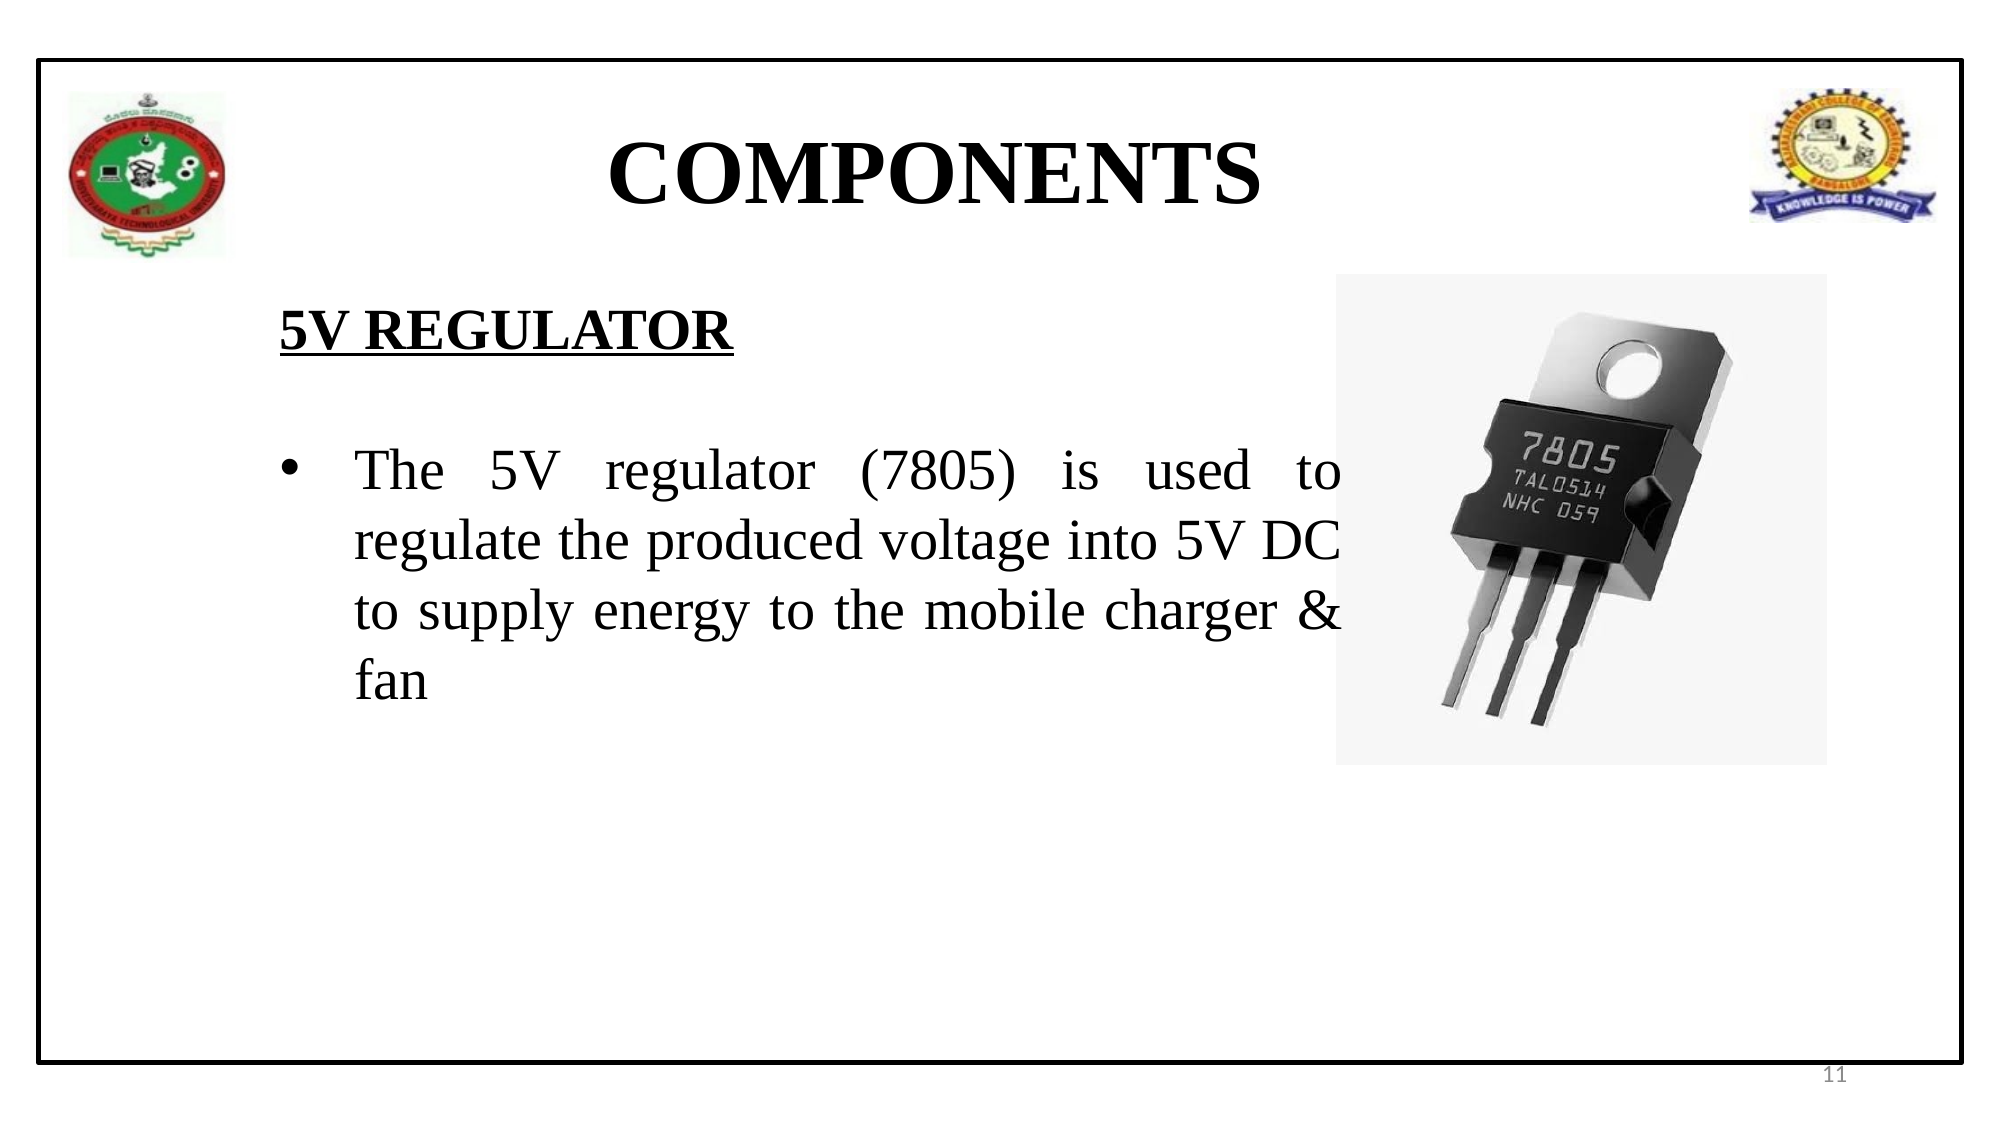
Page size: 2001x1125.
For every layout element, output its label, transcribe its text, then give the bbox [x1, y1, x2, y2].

text_box 5V REGULATOR The 5V regulator (7805) is used to regulate the produced voltage into 5V DC to supply energy to the mobile charger & fan [264, 283, 1358, 879]
slide_number 11 [1412, 1063, 1863, 1103]
picture [1336, 274, 1827, 765]
title COMPONENTS [591, 88, 1638, 260]
picture [62, 91, 236, 263]
text_box [38, 60, 1962, 1063]
picture [1749, 88, 1938, 223]
